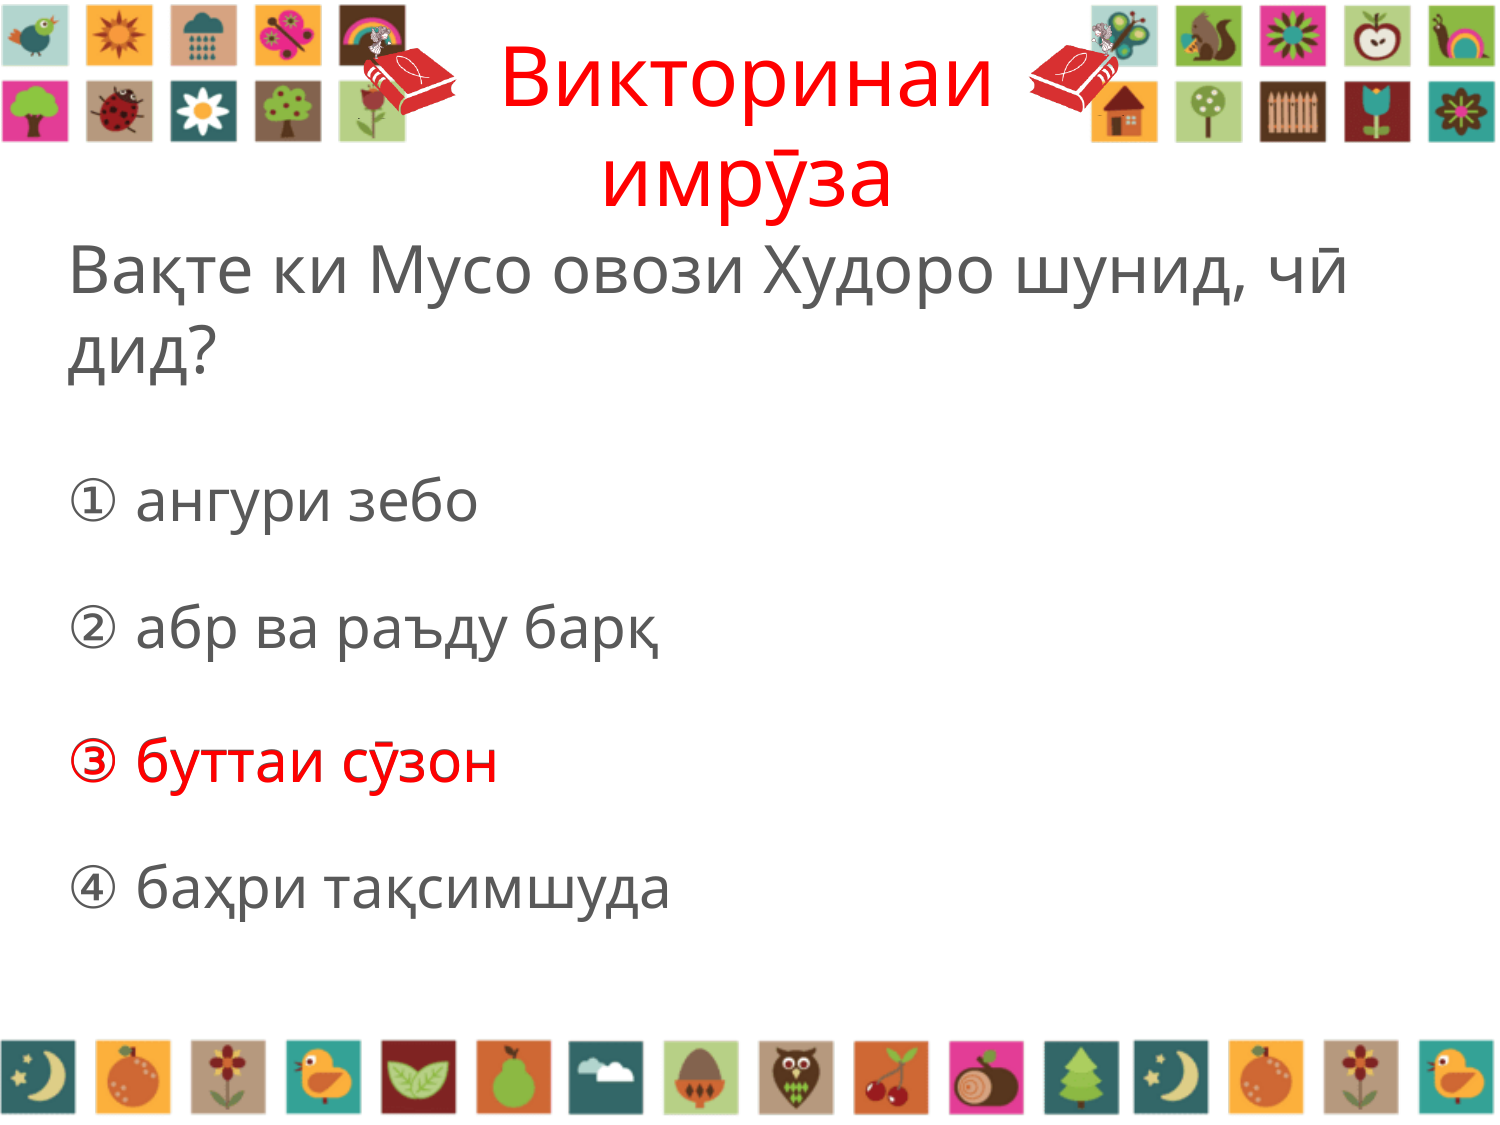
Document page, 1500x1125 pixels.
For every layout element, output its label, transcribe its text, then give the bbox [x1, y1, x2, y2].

picture [996, 3, 1500, 150]
text_box Викторинаи имрӯза [414, 16, 1080, 219]
text_box Вақте ки Мусо овози Худоро шунид, чӣ дид? [53, 219, 1436, 395]
picture [0, 3, 489, 150]
text_box ① ангури зебо [53, 456, 1436, 541]
text_box ④ баҳри тақсимшуда [53, 842, 1483, 928]
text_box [0, 1028, 1500, 1118]
text_box ③ буттаи сӯзон [53, 716, 1483, 802]
text_box ② абр ва раъду барқ [53, 582, 1436, 668]
